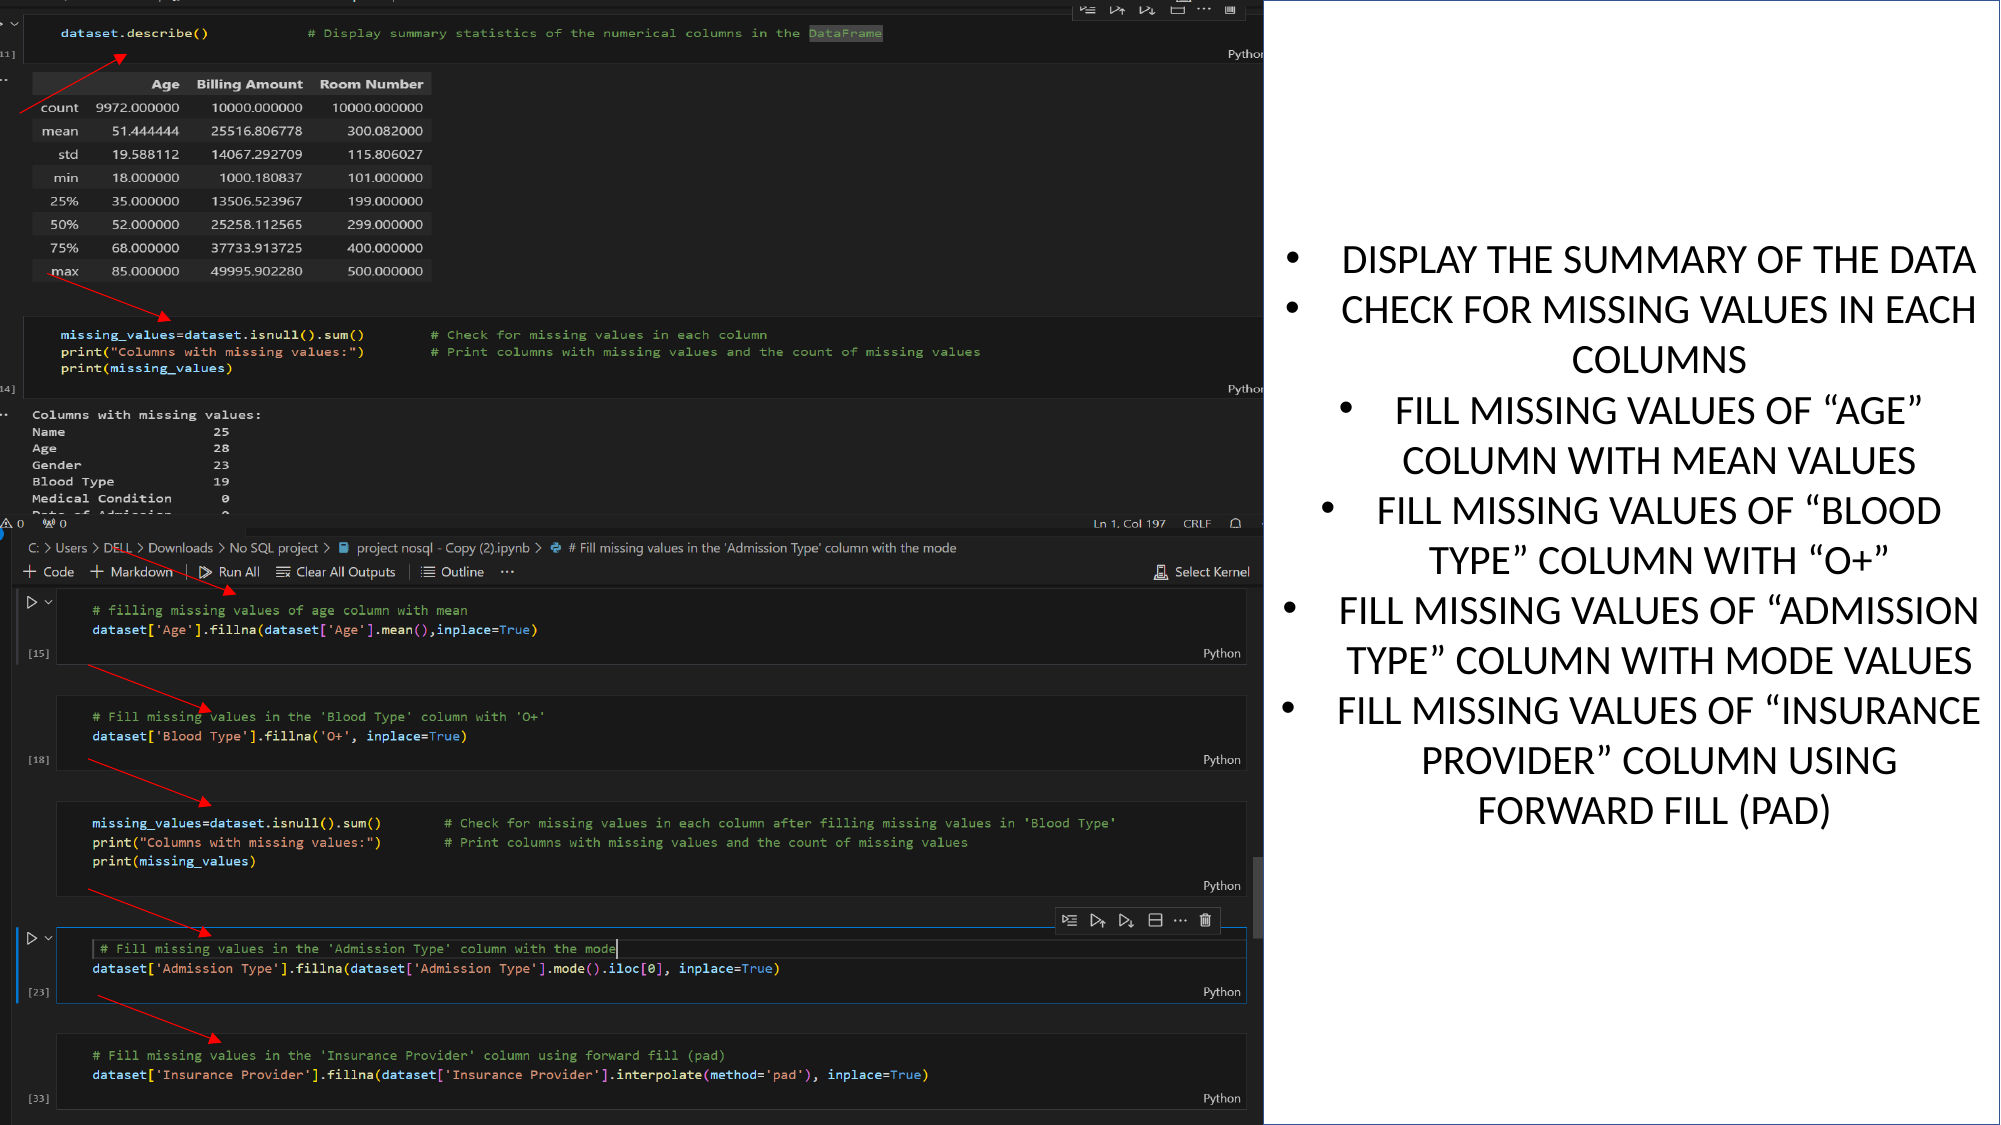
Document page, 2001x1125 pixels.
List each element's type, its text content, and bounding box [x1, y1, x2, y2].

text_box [87, 888, 212, 937]
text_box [112, 547, 237, 595]
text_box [87, 758, 212, 807]
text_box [97, 995, 222, 1043]
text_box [47, 273, 172, 321]
picture [0, 0, 1263, 1125]
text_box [19, 53, 128, 114]
text_box DISPLAY THE SUMMARY OF THE DATA CHECK FOR MISSING VALUES IN EACH COLUMNS FILL MISSING VALUES OF “AGE” COLUMN WITH MEAN VALUES FILL MISSING VALUES OF “BLOOD TYPE” COLUMN WITH “O+” FILL MISSING VALUES OF “ADMISSION TYPE” COLUMN WITH MODE VALUES FILL MISSING VALUES OF “INSURANCE PROVIDER” COLUMN USING FORWARD FILL (PAD) [1263, 0, 2000, 1125]
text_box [87, 664, 212, 713]
